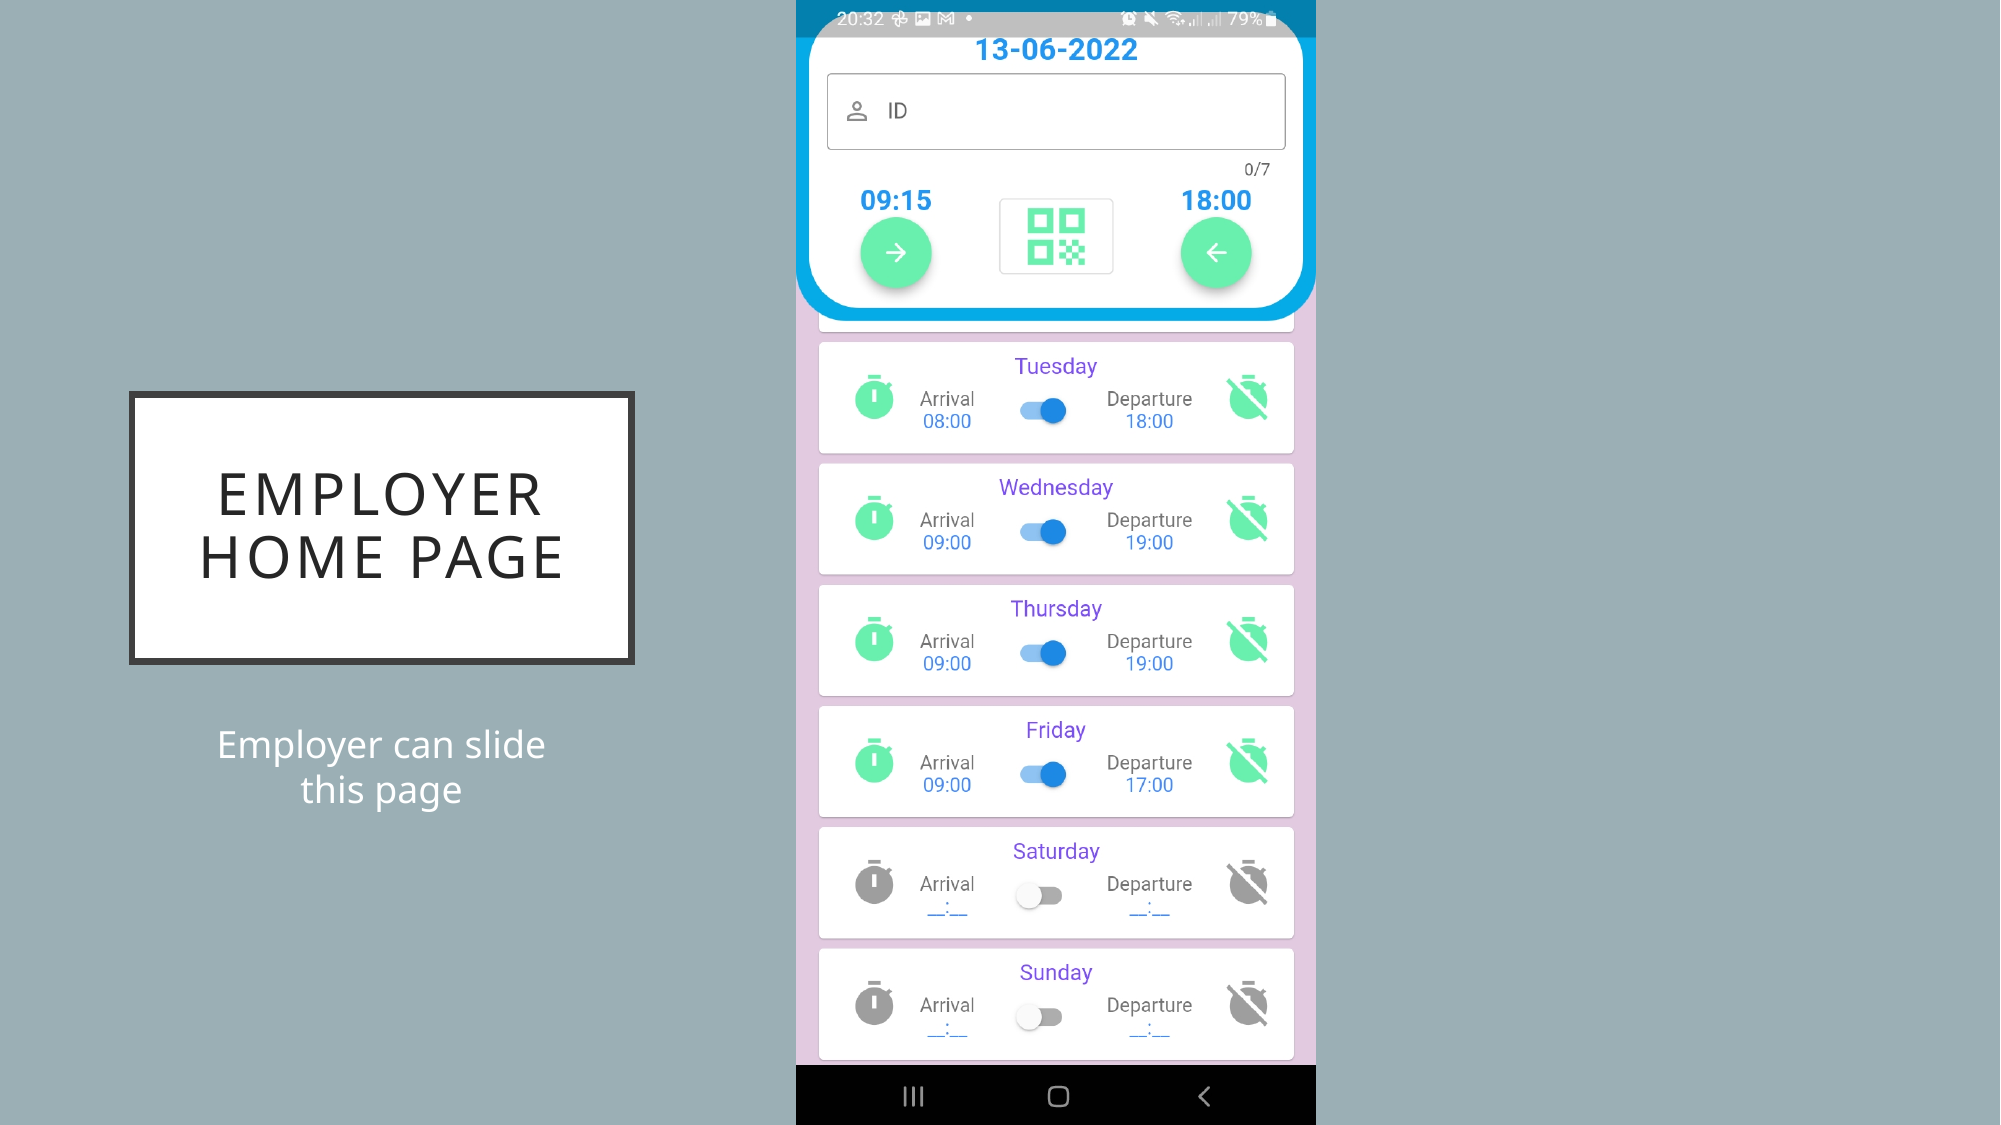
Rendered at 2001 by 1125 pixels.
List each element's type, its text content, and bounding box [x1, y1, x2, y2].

title Employer home page [129, 391, 635, 665]
subtitle Employer can slide this page [184, 713, 580, 918]
picture [796, 276, 1316, 1125]
picture [809, 11, 1303, 308]
